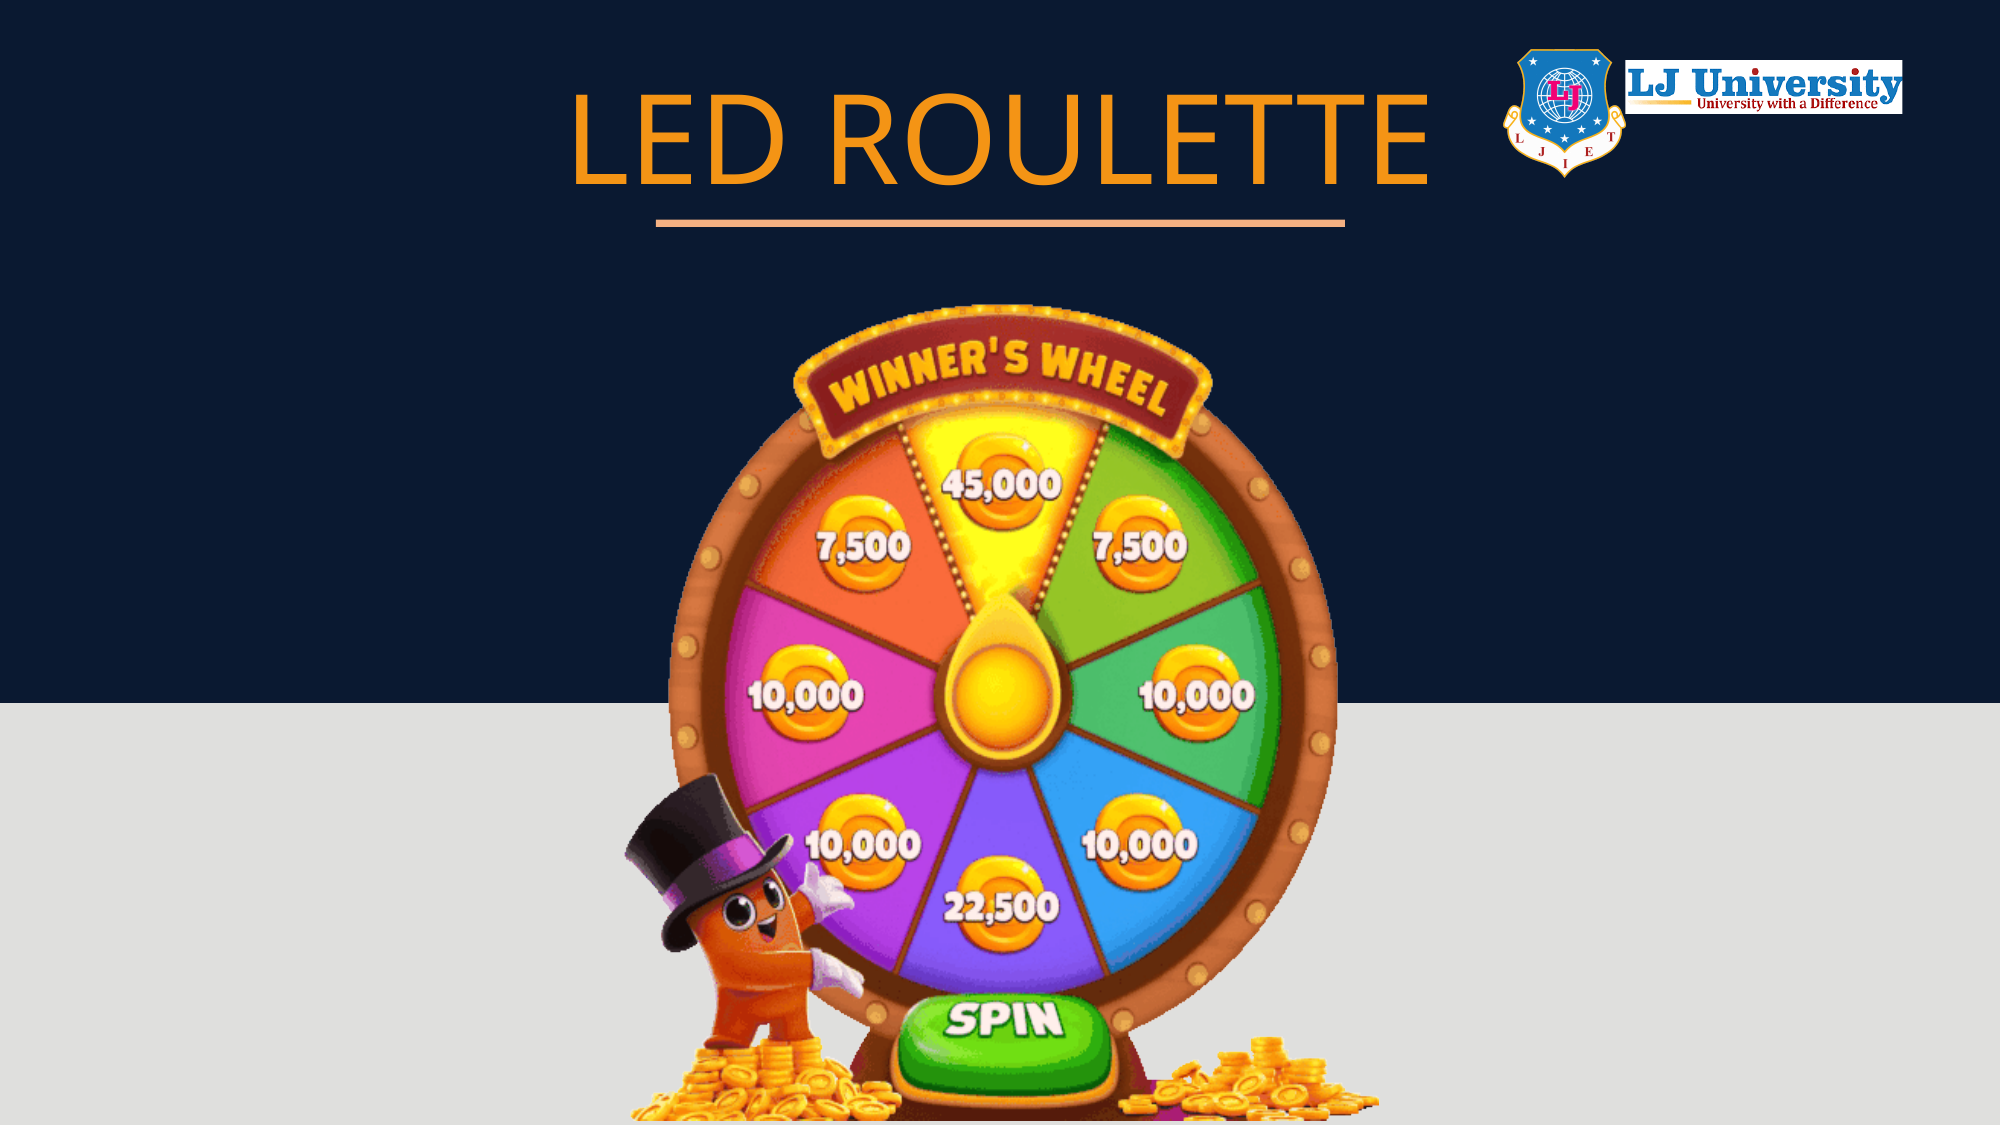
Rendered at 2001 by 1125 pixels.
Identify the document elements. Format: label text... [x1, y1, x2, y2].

picture [1503, 49, 1903, 178]
picture [620, 300, 1379, 1122]
text_box [0, 0, 2000, 704]
text_box [655, 218, 1346, 228]
title LED ROULETTE [325, 60, 1675, 219]
